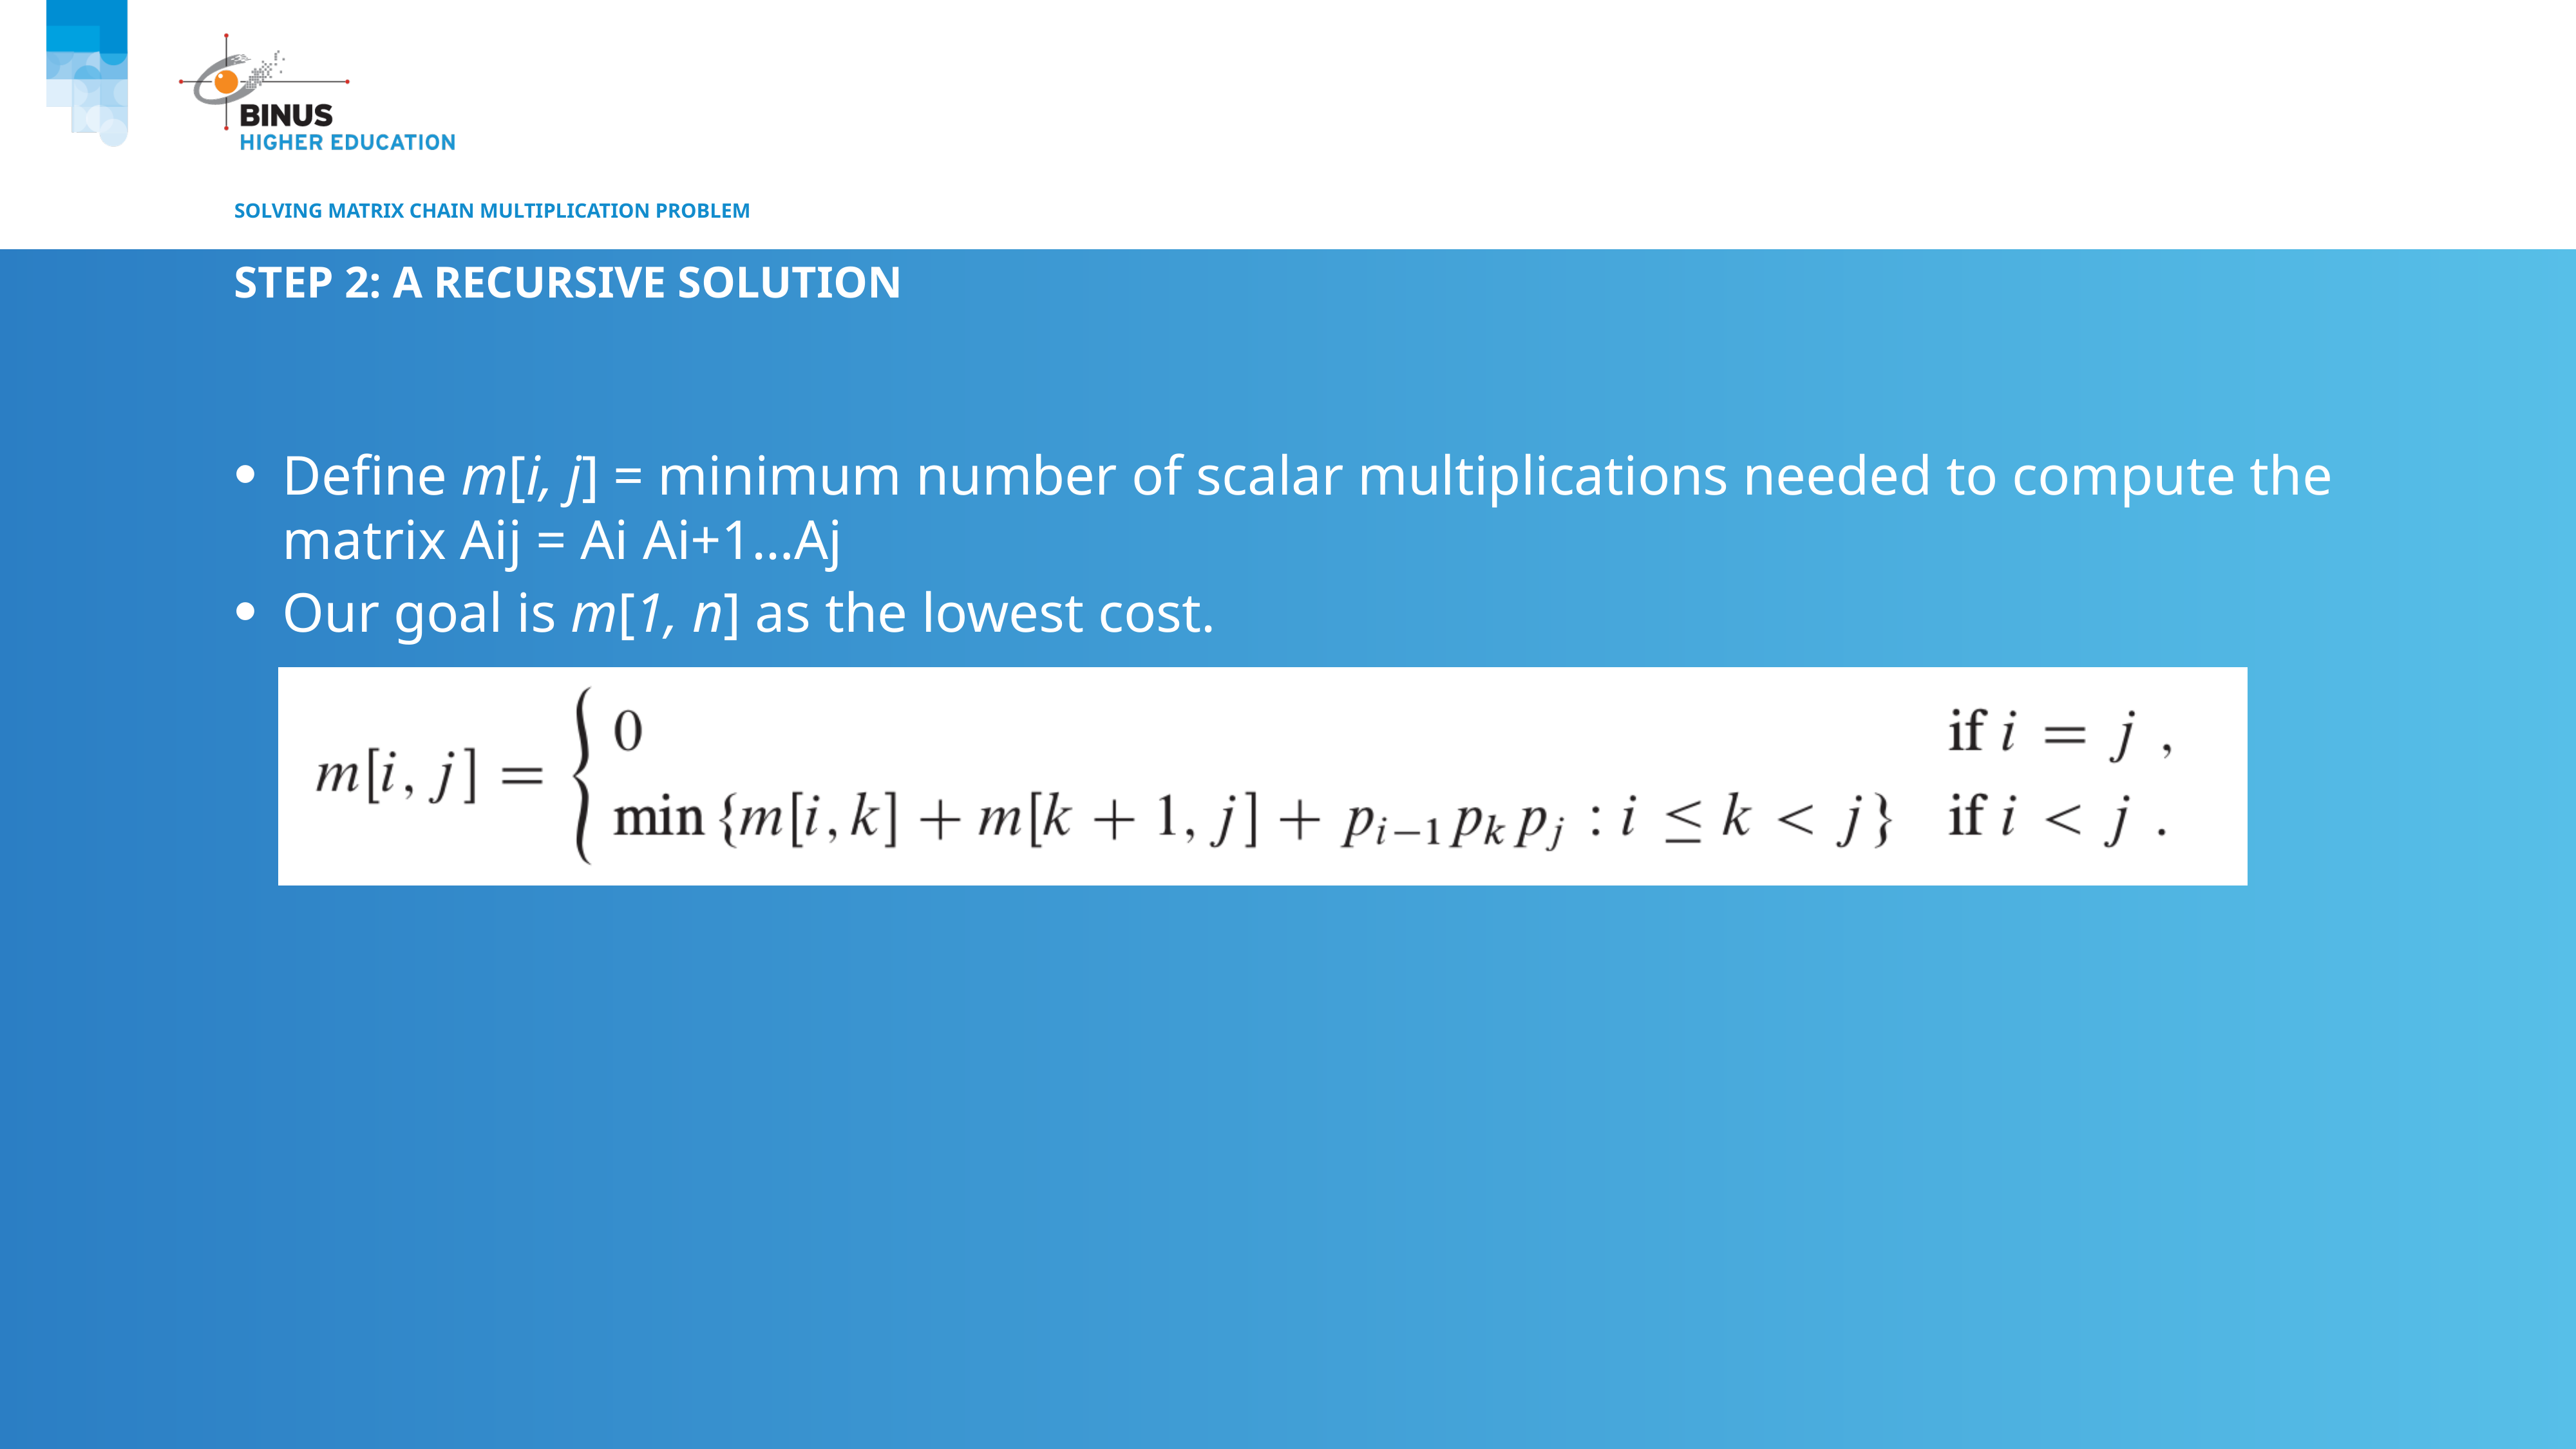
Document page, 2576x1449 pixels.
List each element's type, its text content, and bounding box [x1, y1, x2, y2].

title Solving matrix chain multiplication problem [228, 197, 1784, 252]
list Define m[i, j] = minimum number of scalar multiplications needed to compute the matrix Aij = Ai Ai+1…Aj Our goal is m[1, n] as the lowest cost. [228, 435, 2349, 1337]
list Step 2: A recursive solution [228, 255, 1262, 341]
picture [278, 667, 2248, 886]
picture [46, 0, 455, 154]
